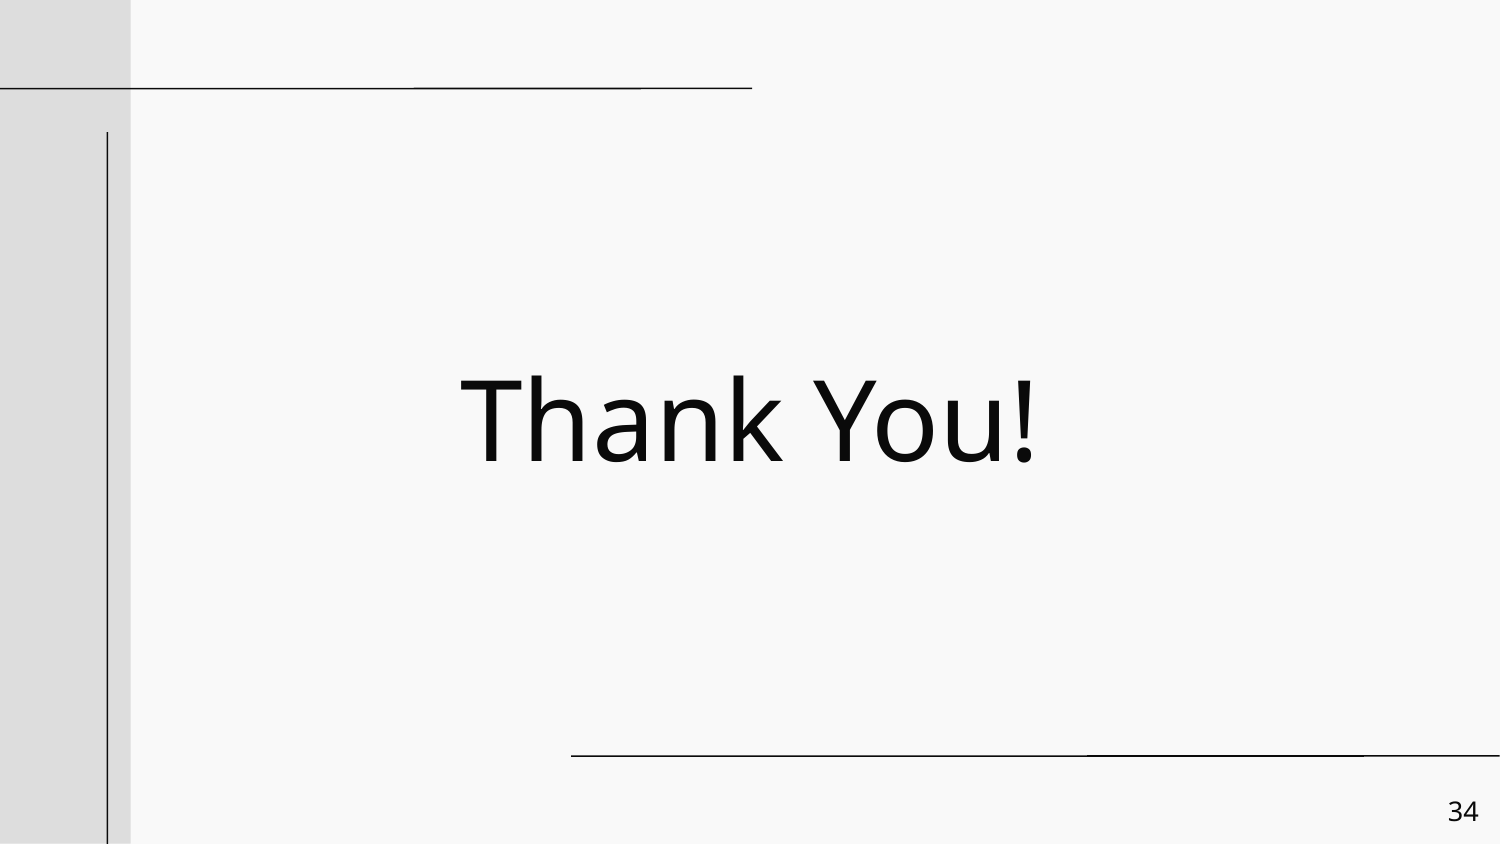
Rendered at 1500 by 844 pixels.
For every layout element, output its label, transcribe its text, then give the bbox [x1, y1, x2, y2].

slide_number <number> [1403, 779, 1494, 844]
title Thank You! [369, 274, 1131, 577]
